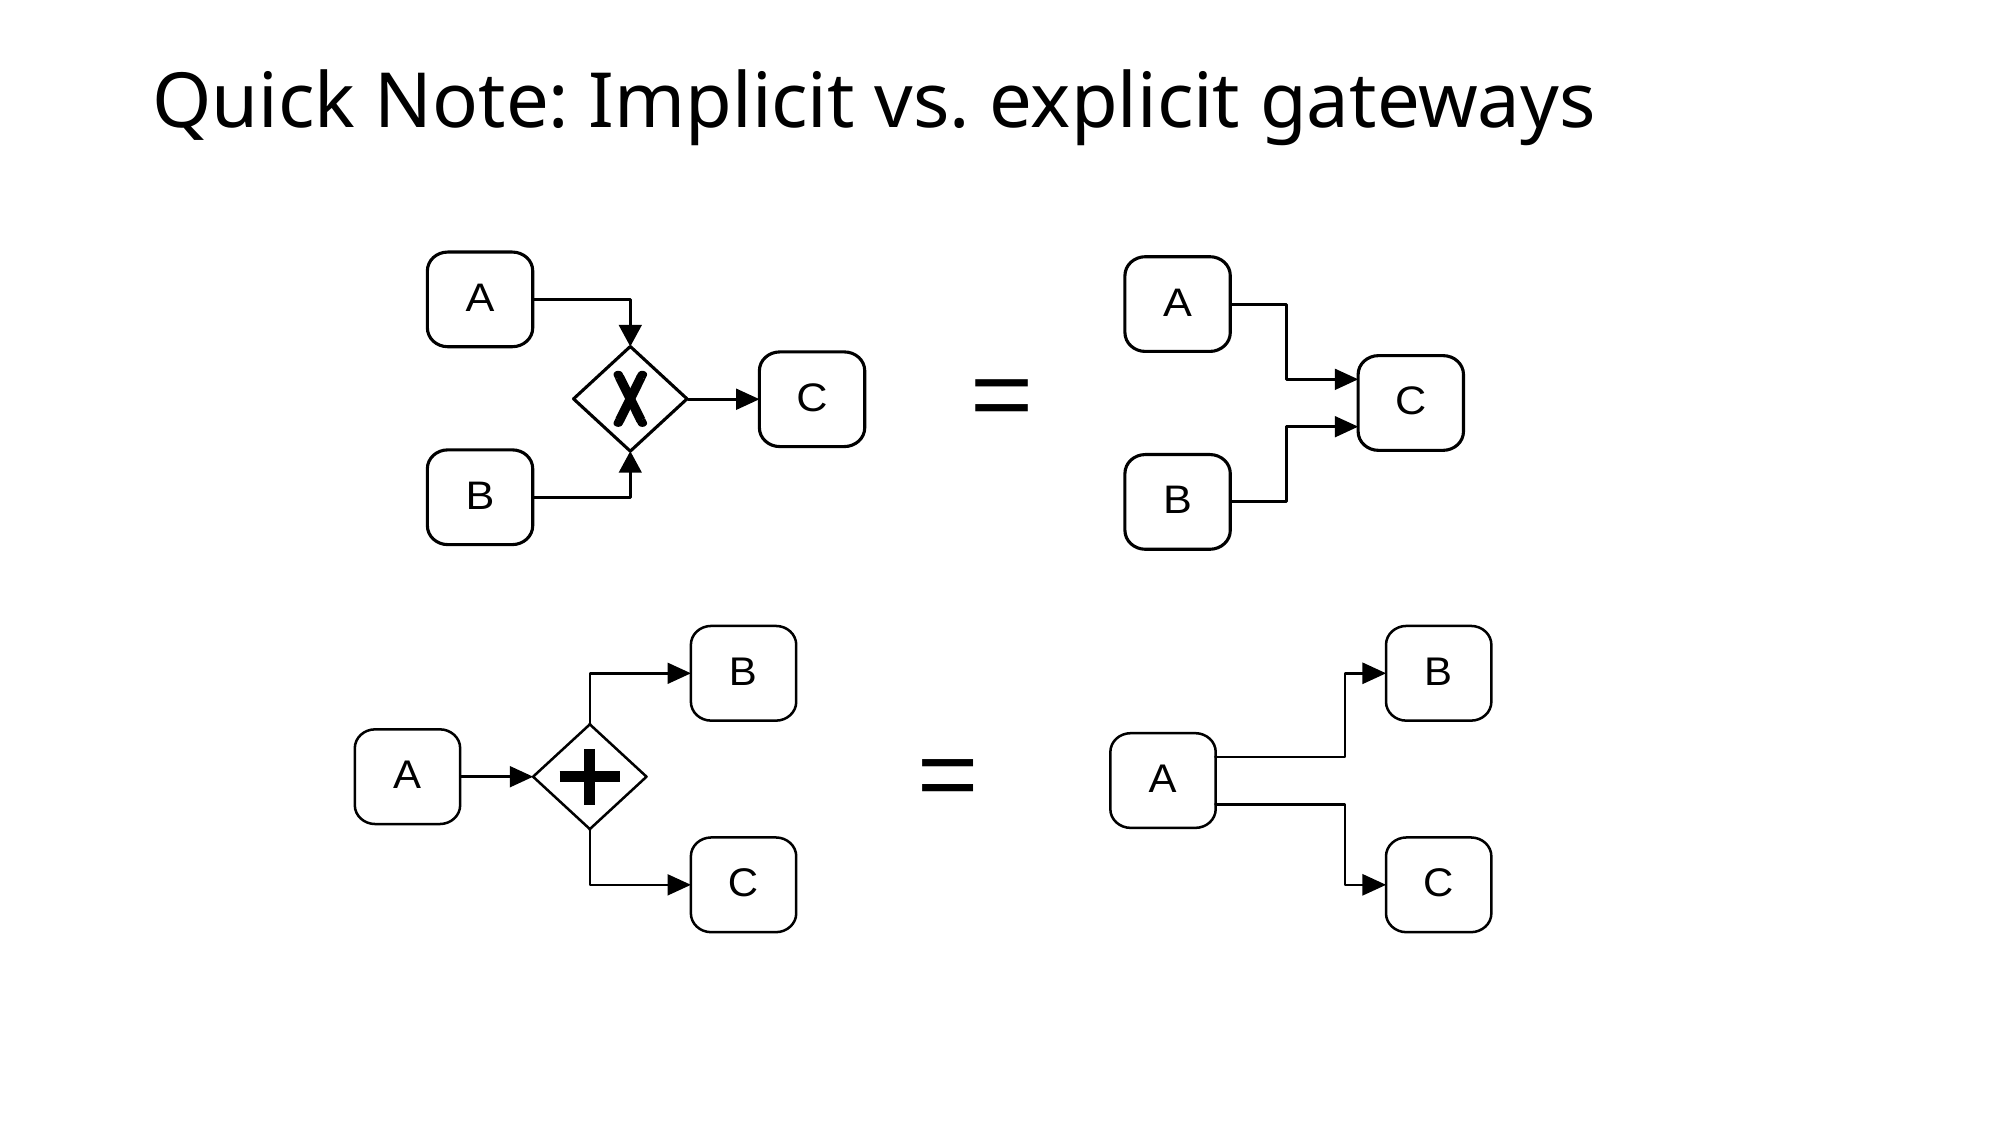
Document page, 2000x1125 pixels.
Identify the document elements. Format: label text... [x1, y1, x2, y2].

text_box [421, 247, 1469, 555]
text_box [347, 619, 1497, 969]
title Quick Note: Implicit vs. explicit gateways [137, 53, 1625, 153]
